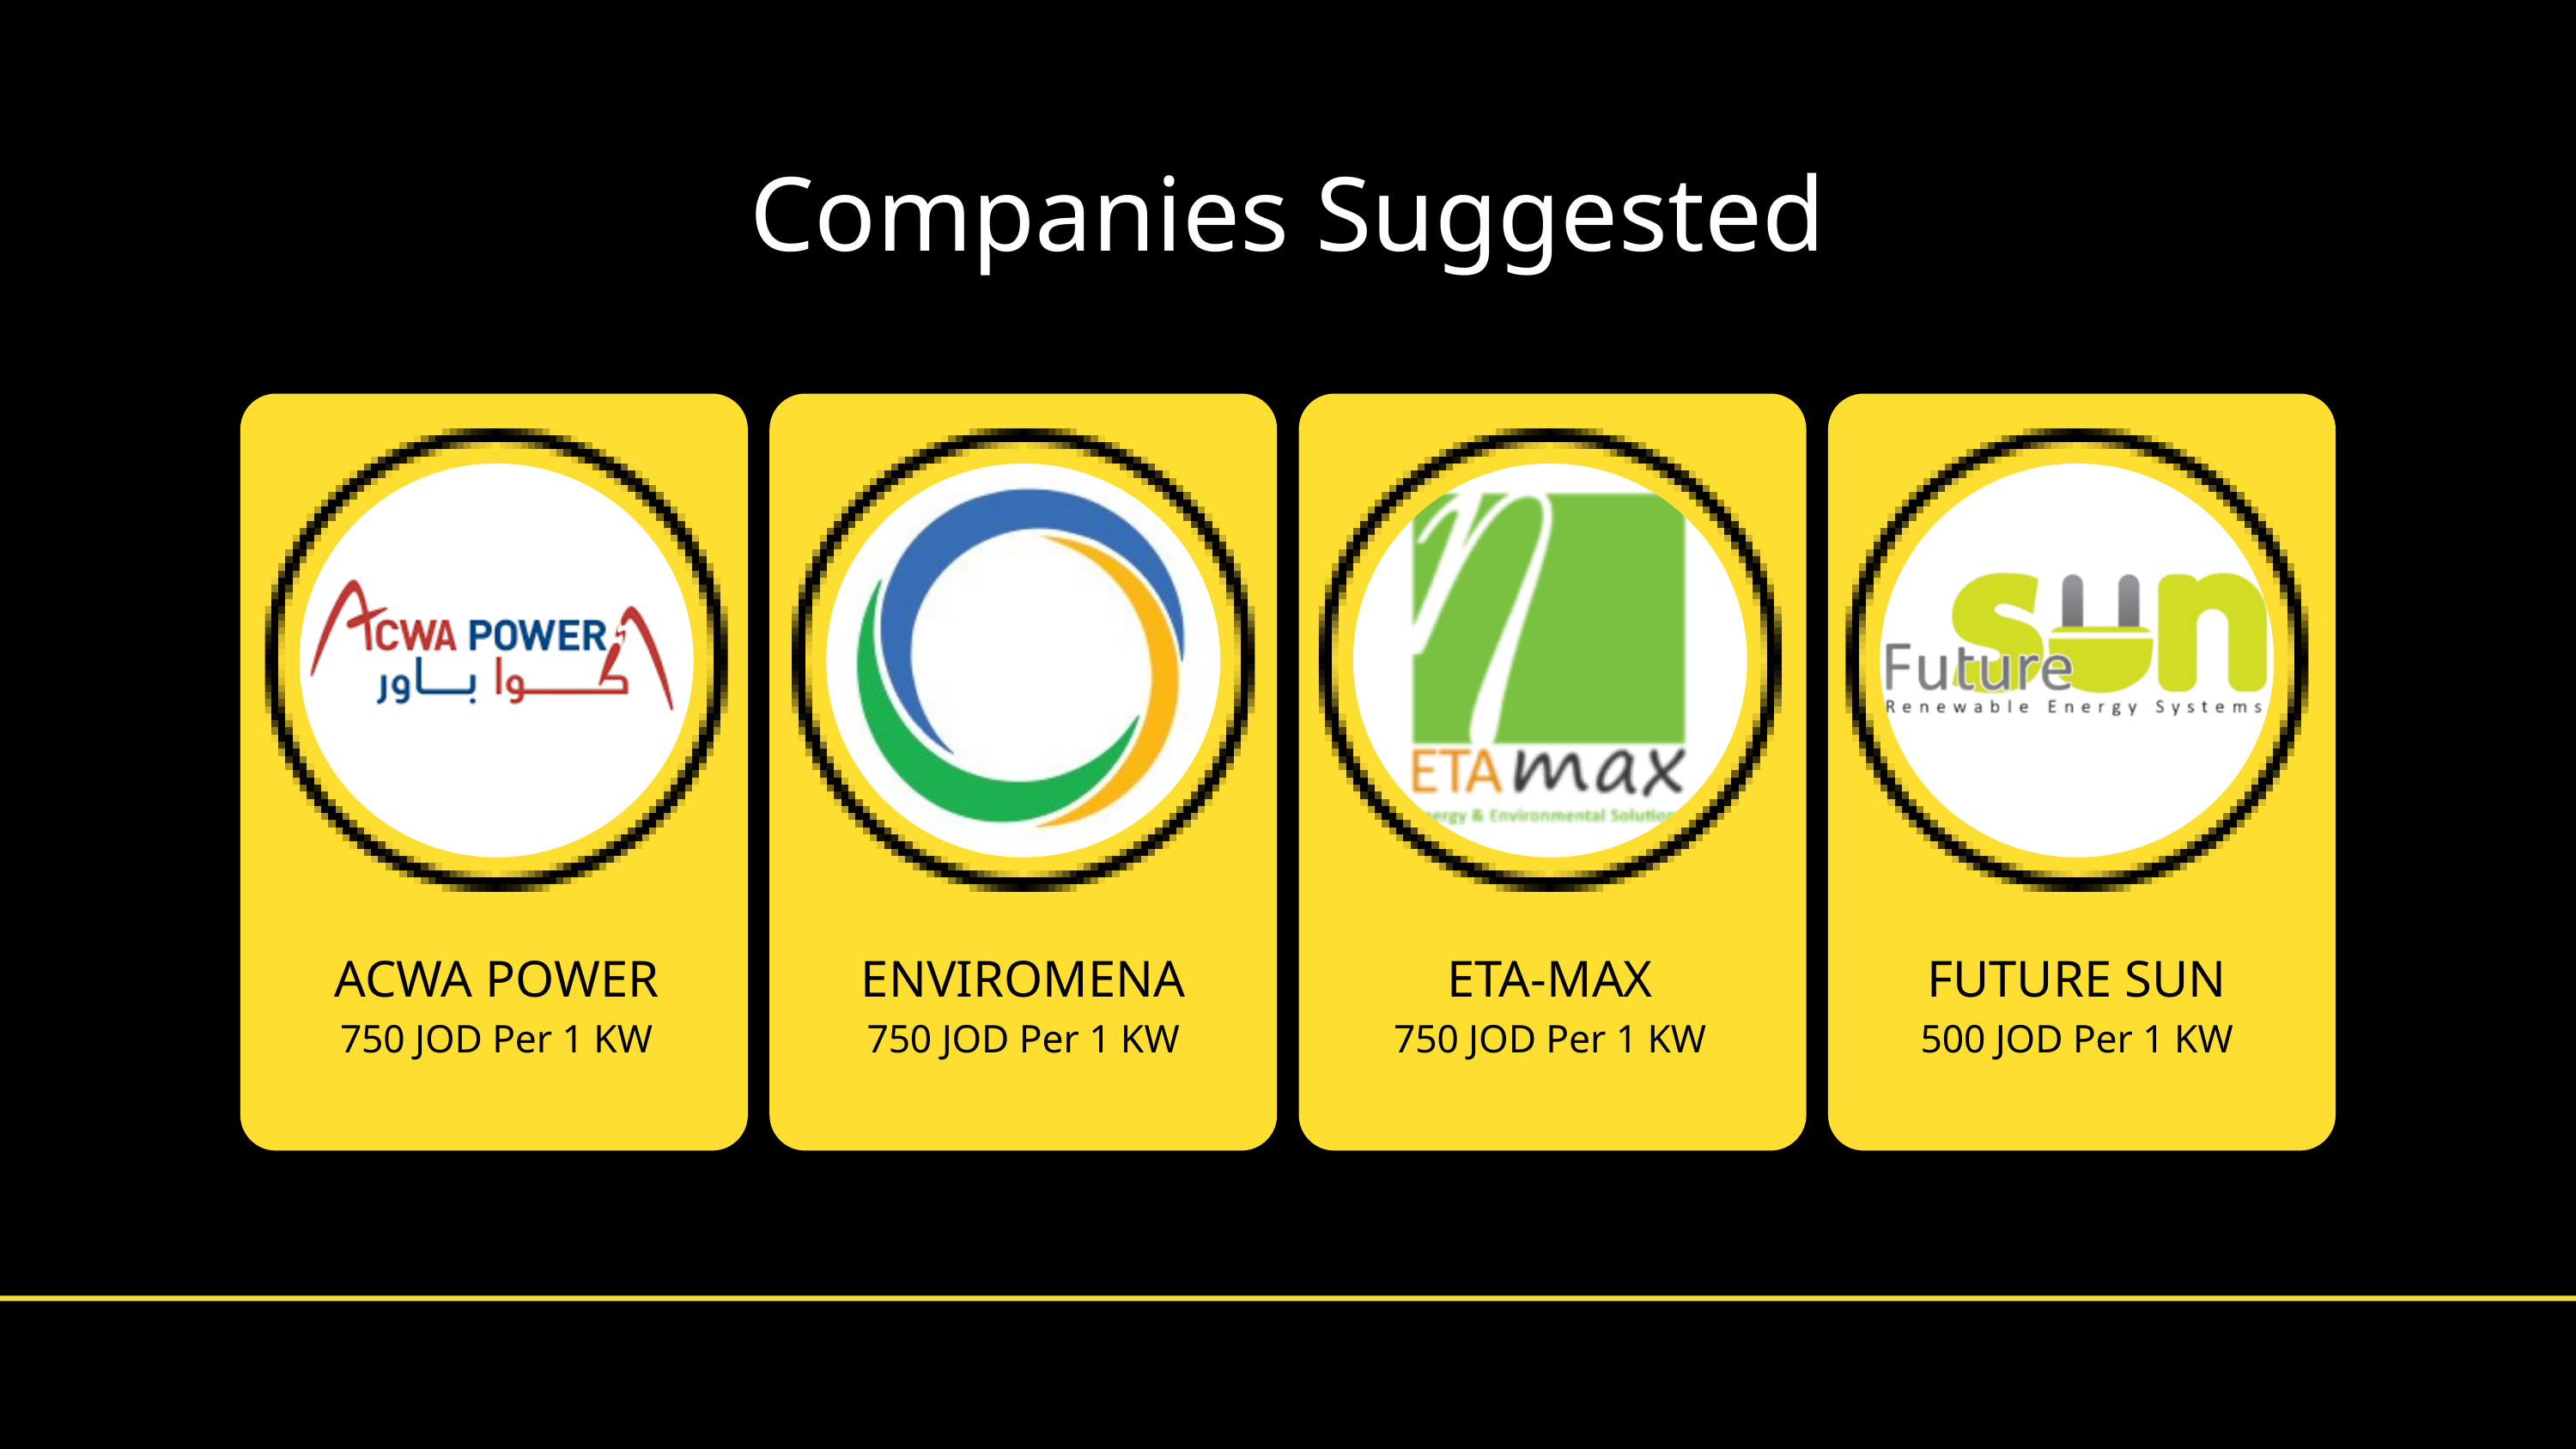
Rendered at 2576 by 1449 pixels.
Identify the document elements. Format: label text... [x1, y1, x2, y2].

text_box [1298, 393, 1807, 940]
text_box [295, 1010, 2278, 1057]
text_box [769, 393, 1278, 940]
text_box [1352, 463, 1747, 858]
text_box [299, 463, 694, 858]
text_box Companies Suggested [665, 128, 1911, 272]
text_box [769, 1065, 1278, 1151]
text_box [1298, 1065, 1807, 1151]
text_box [1827, 393, 2336, 1151]
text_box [240, 393, 749, 1151]
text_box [1880, 463, 2275, 858]
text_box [286, 942, 2287, 1002]
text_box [826, 463, 1221, 858]
